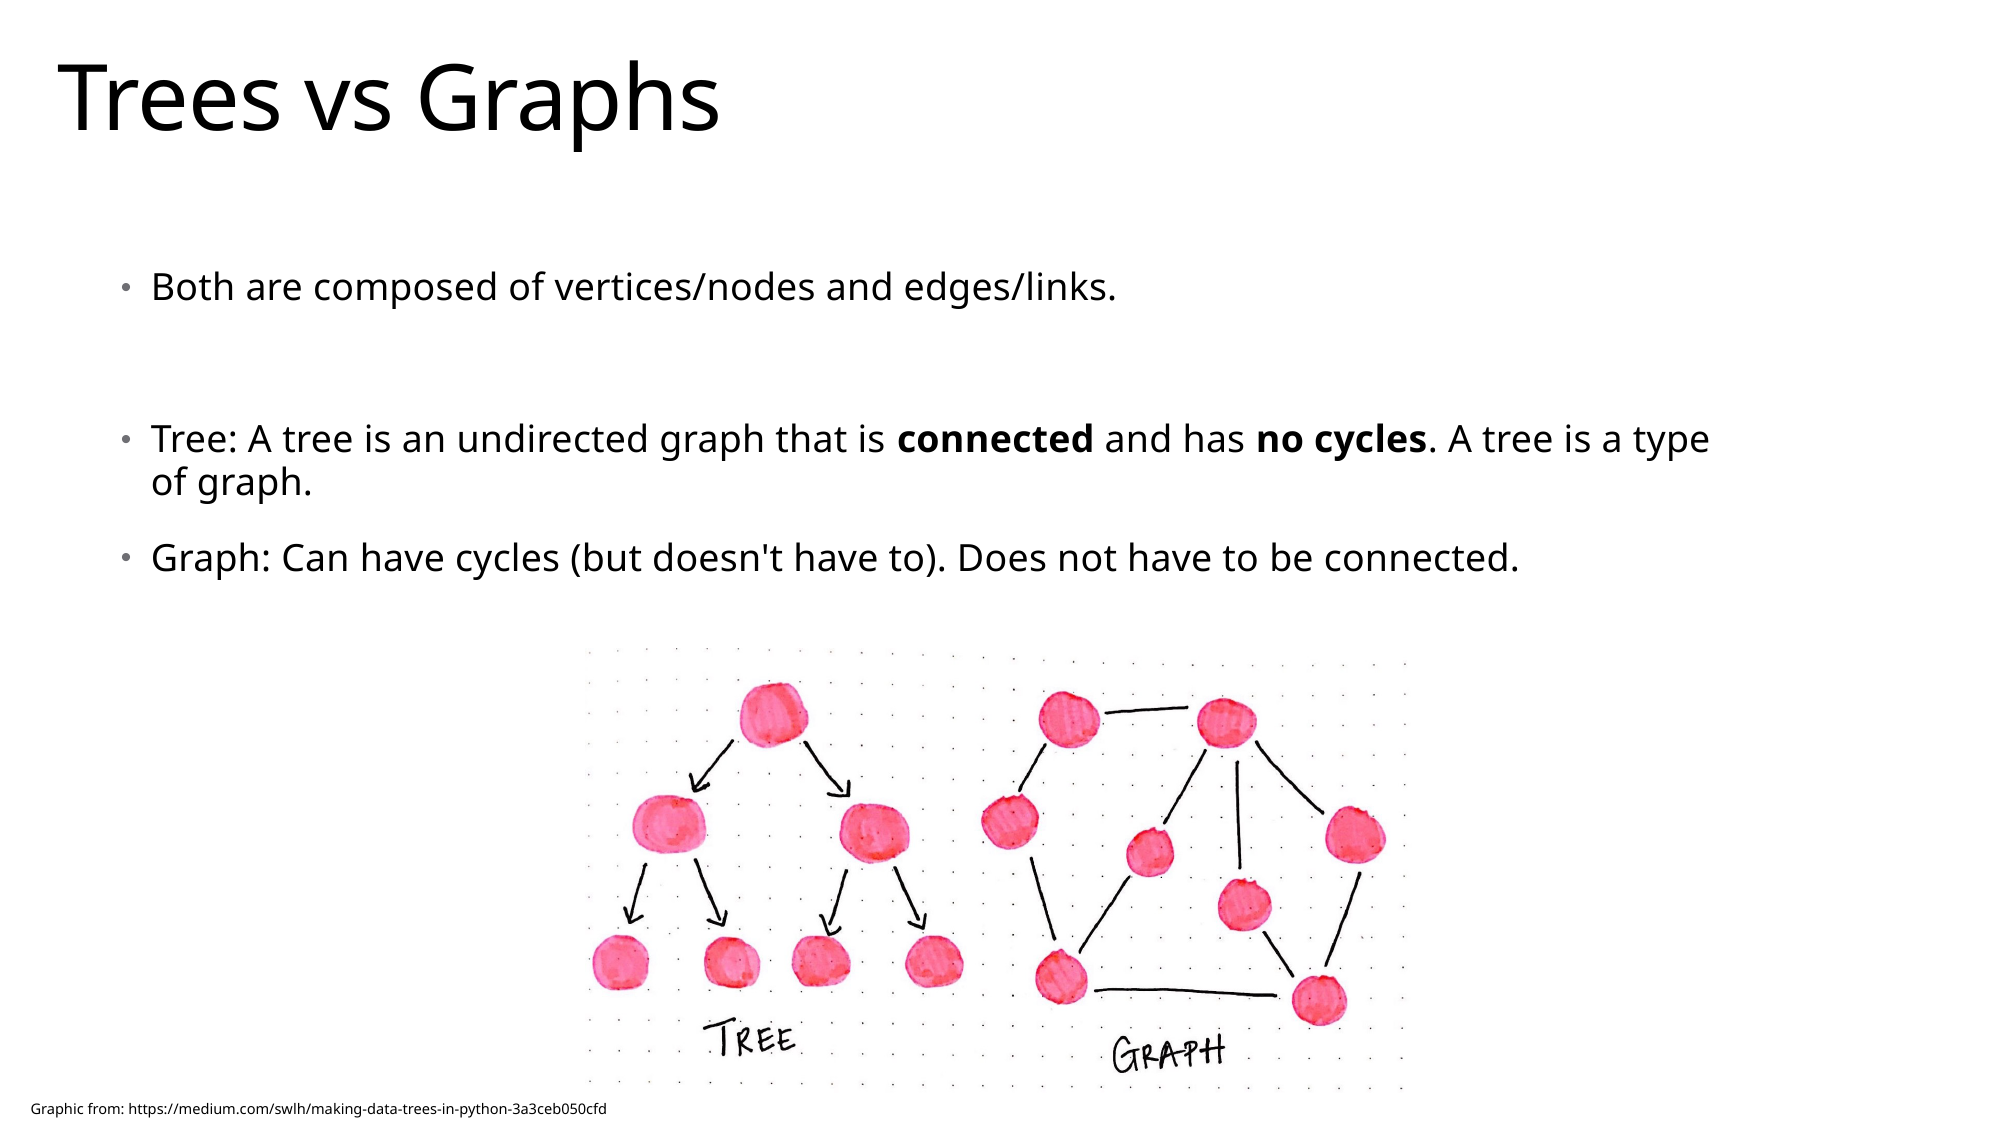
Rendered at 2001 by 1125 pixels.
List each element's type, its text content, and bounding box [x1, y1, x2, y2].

title Trees vs Graphs [42, 38, 1955, 158]
list Both are composed of vertices/nodes and edges/links. Tree: A tree is an undirected graph that is connected and has no cycles. A tree is a type of graph. Graph: Can have cycles (but doesn't have to). Does not have to be connected. [105, 258, 1750, 1025]
picture [585, 647, 1415, 1093]
text_box Graphic from: https://medium.com/swlh/making-data-trees-in-python-3a3ceb050cfd [15, 1092, 623, 1125]
